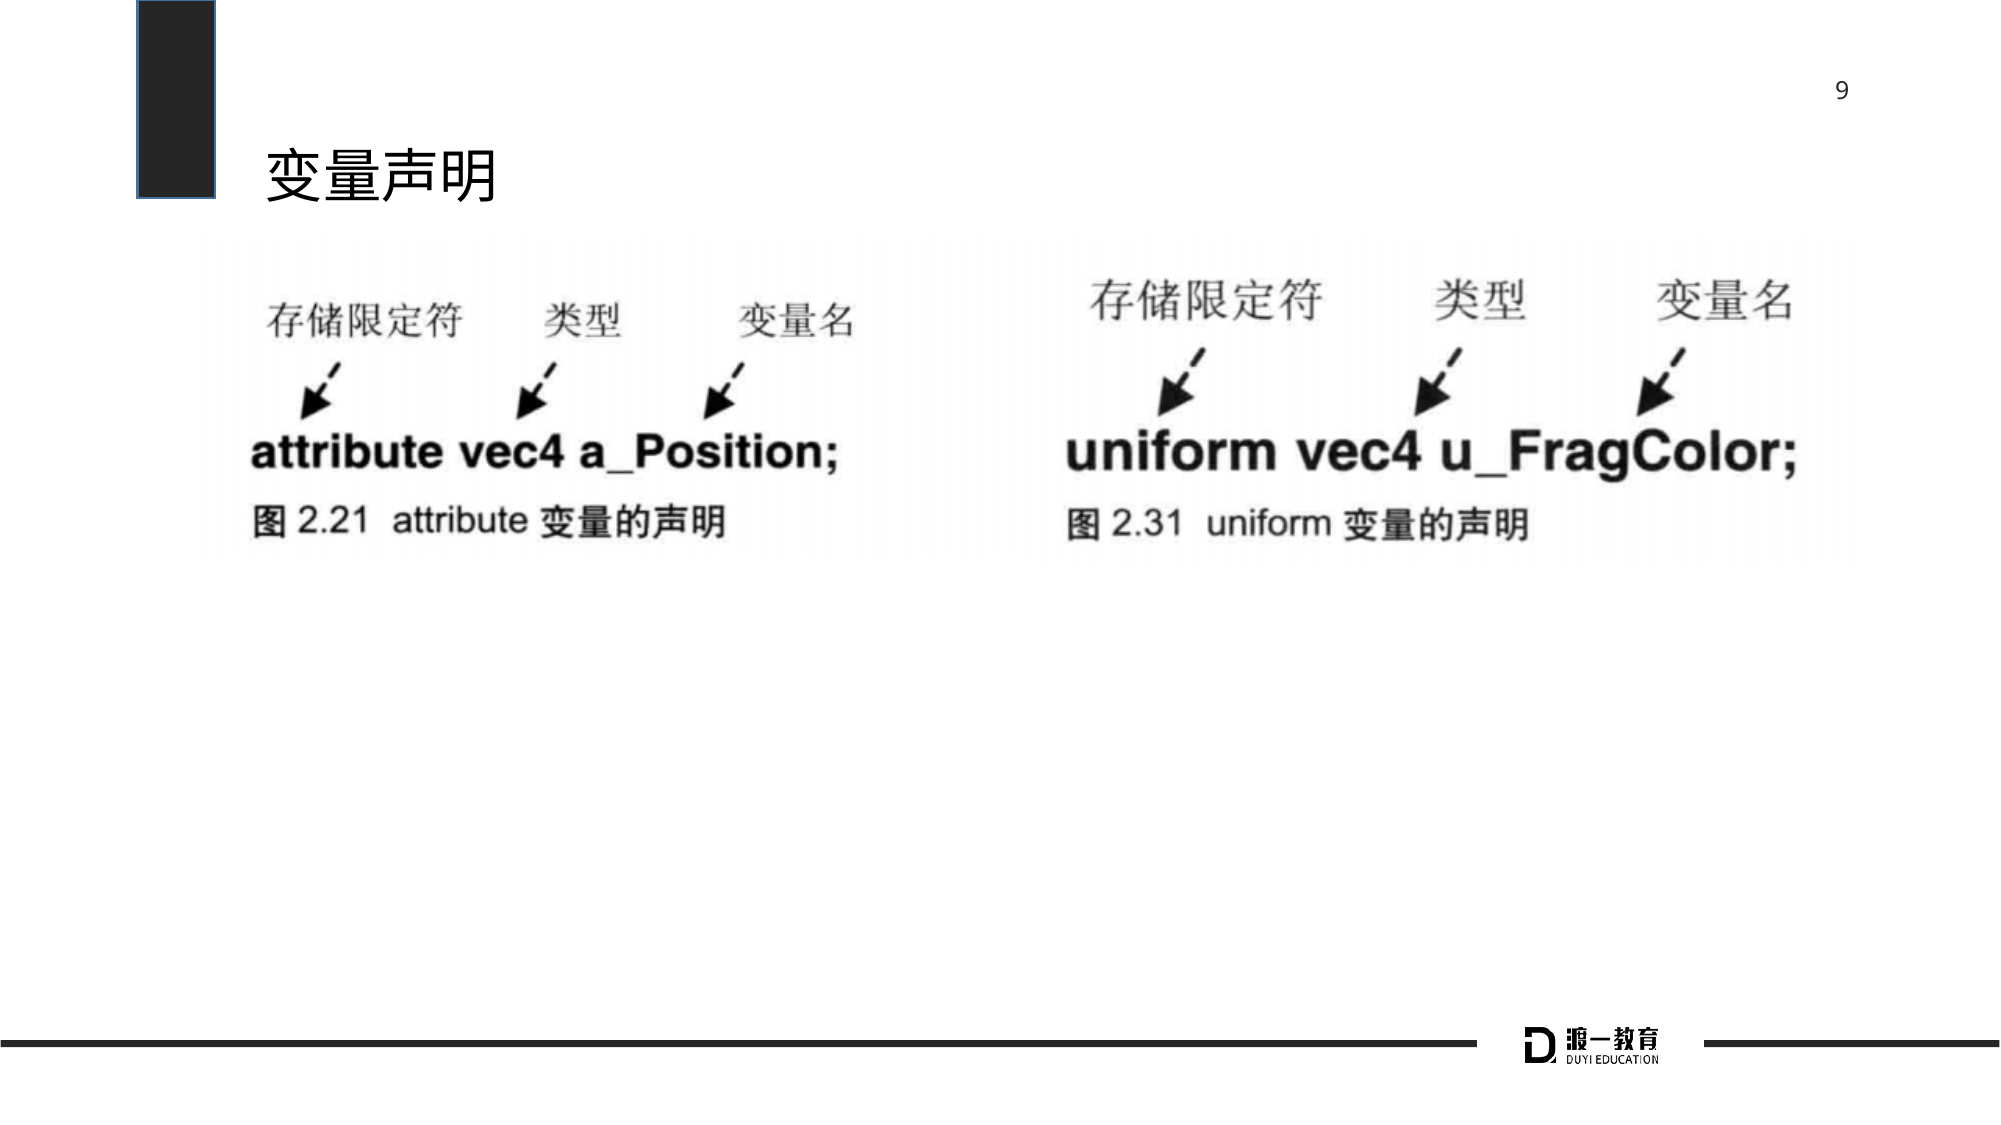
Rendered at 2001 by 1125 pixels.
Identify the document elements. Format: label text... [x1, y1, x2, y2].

title 变量声明 [249, 93, 1750, 218]
picture [190, 237, 1853, 566]
picture [1502, 1008, 1679, 1081]
